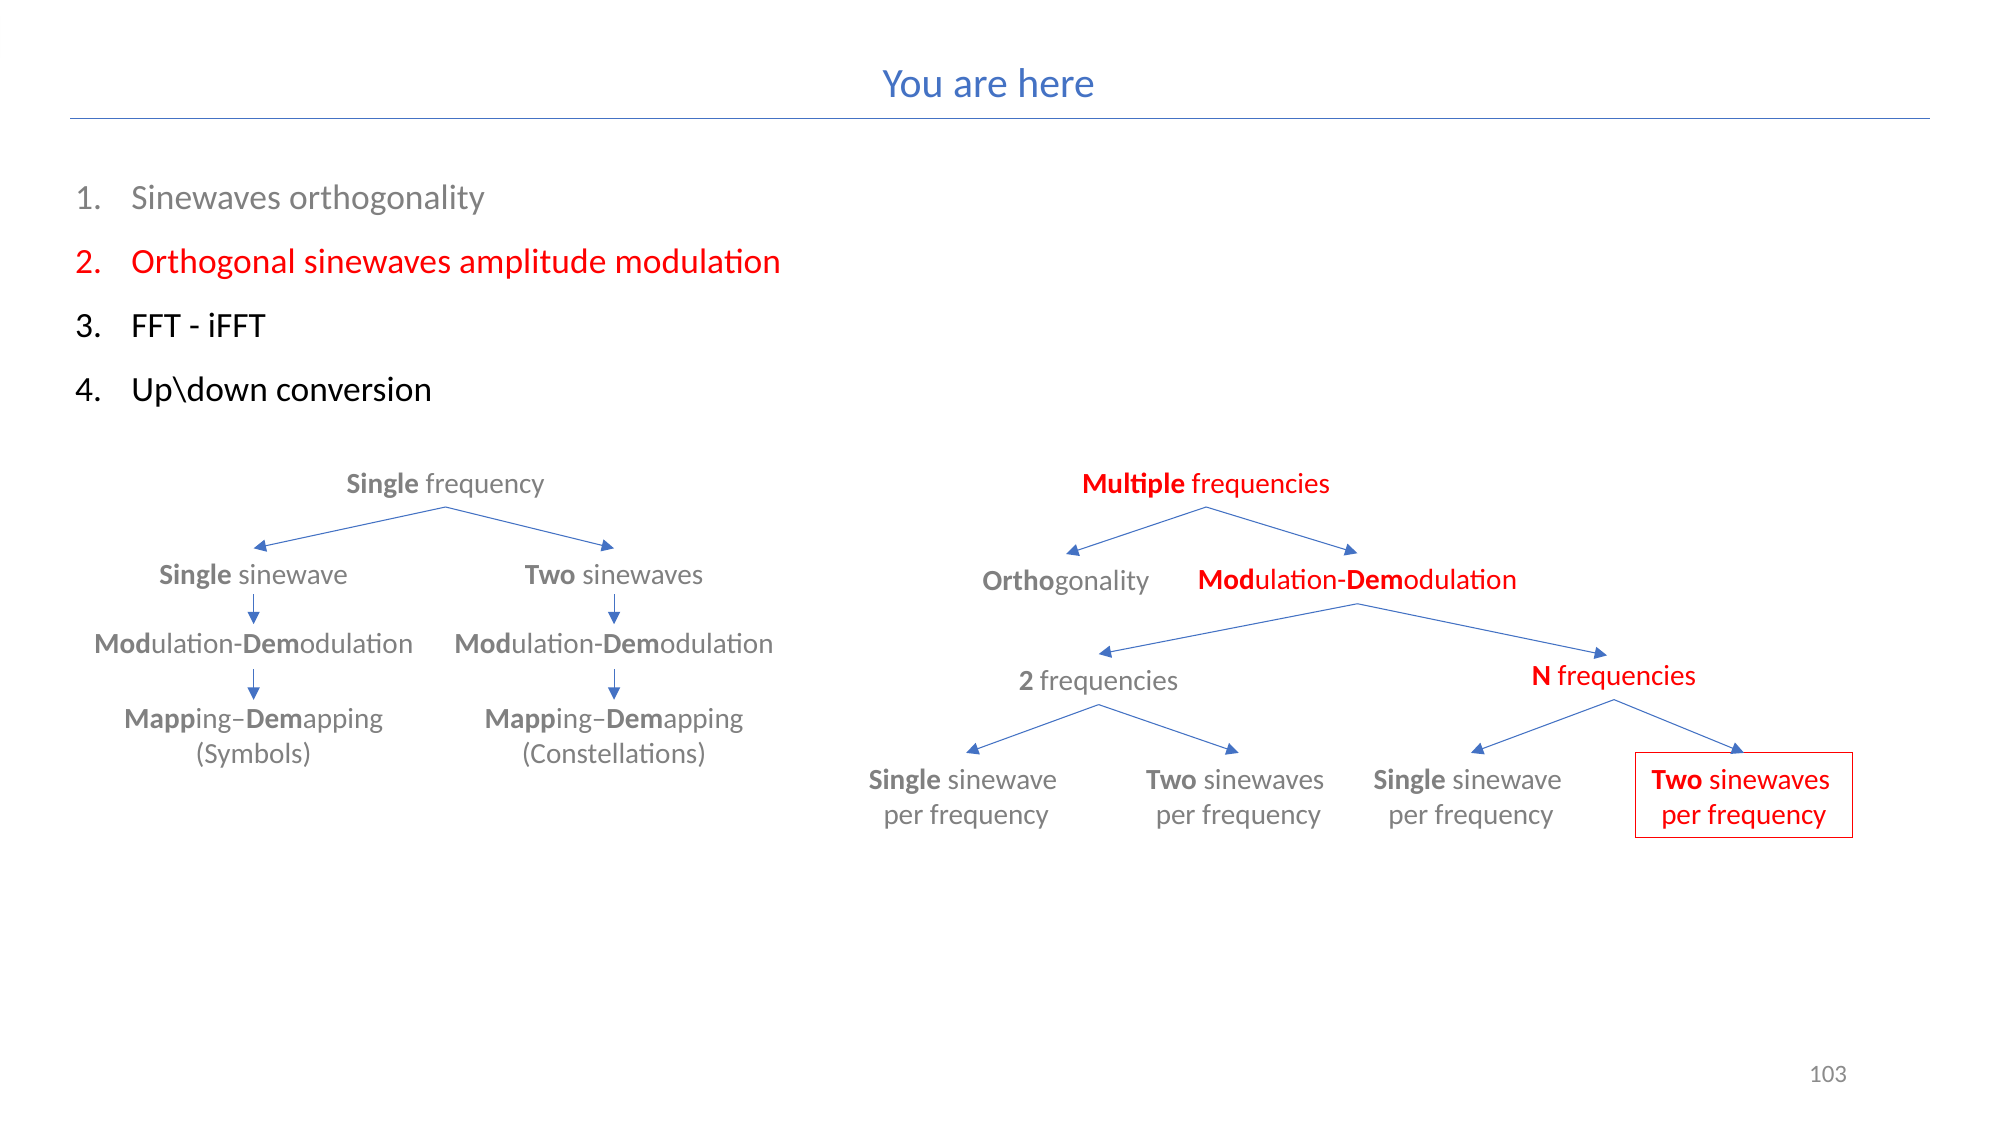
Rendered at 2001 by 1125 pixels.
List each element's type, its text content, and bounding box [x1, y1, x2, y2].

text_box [59, 44, 1930, 119]
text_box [60, 145, 1853, 839]
slide_number 103 [1412, 1042, 1863, 1103]
